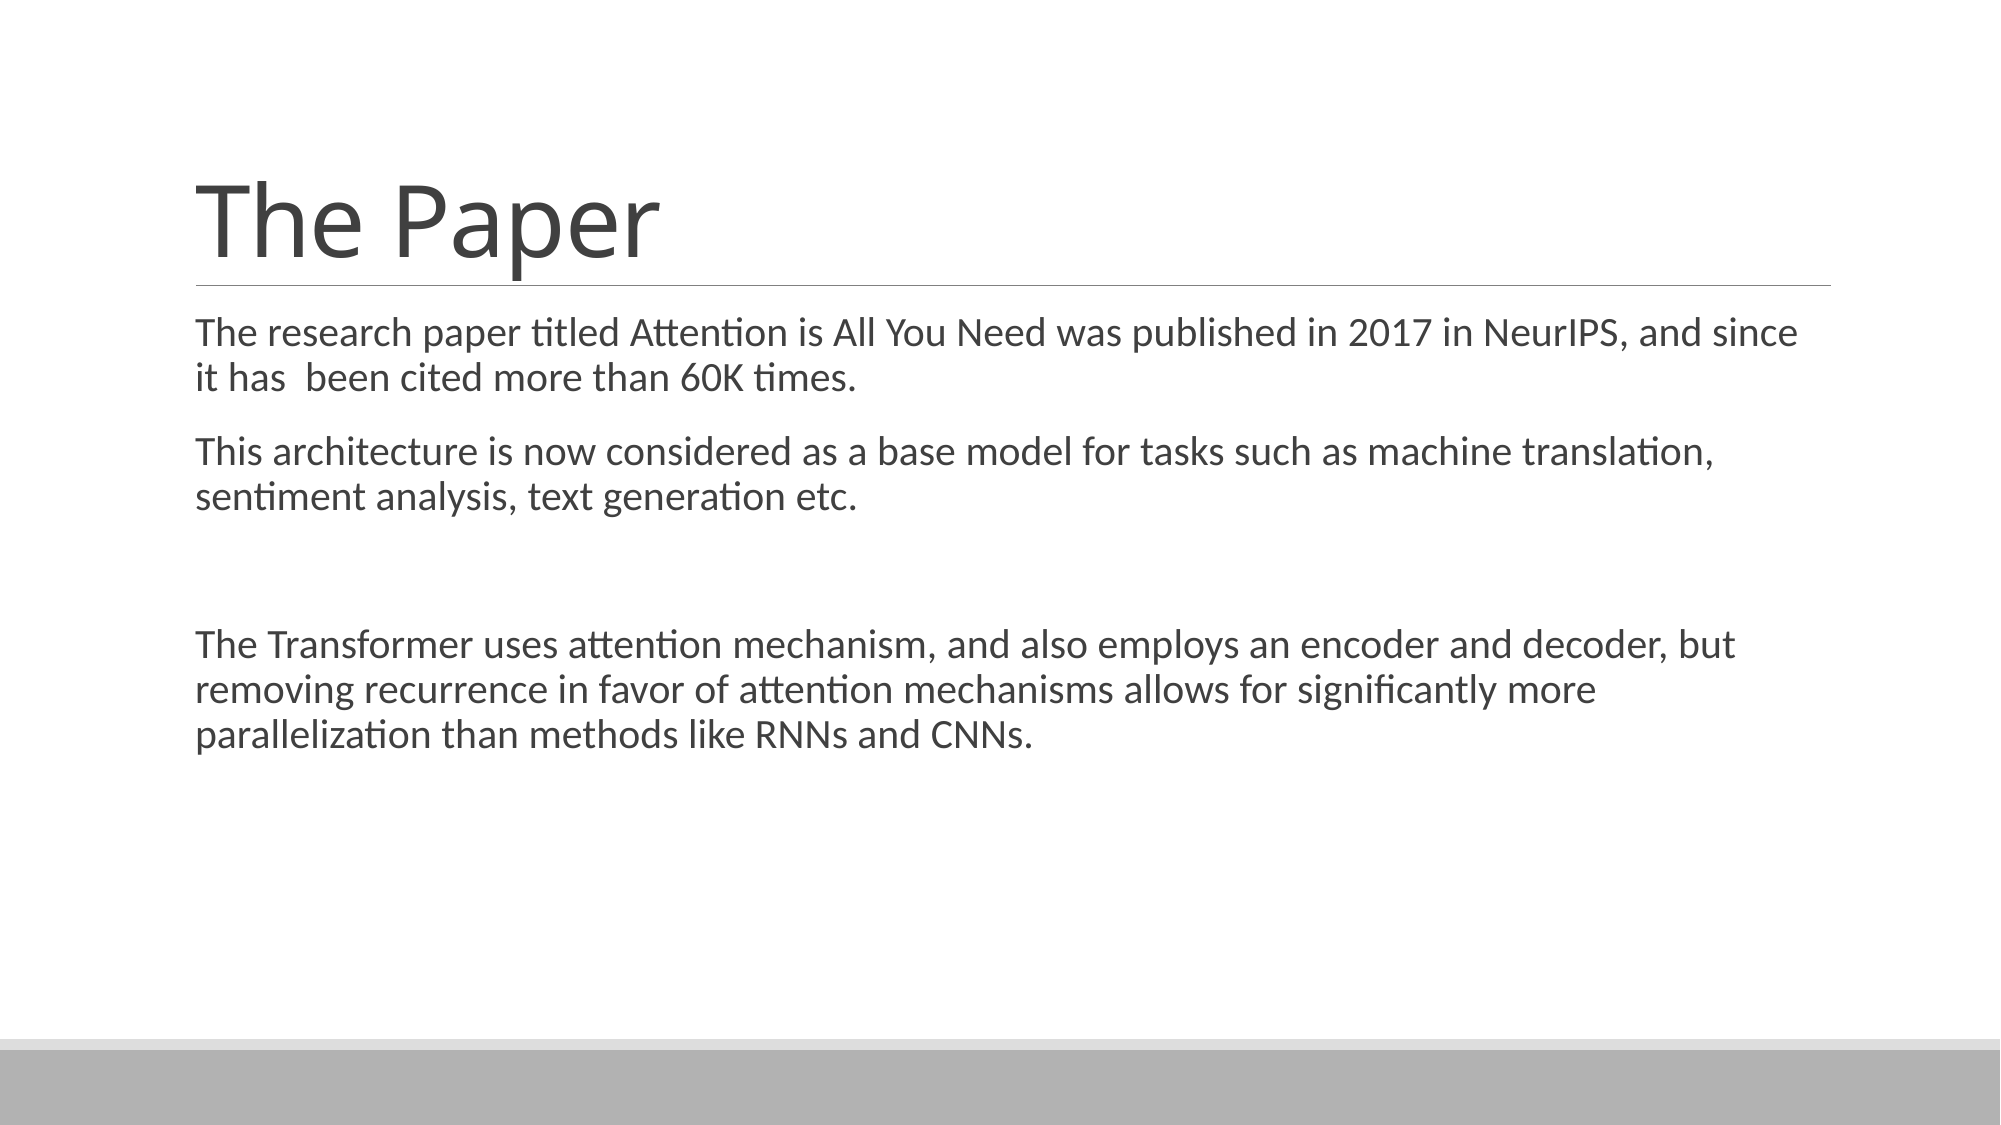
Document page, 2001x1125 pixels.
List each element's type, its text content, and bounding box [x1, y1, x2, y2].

title The Paper [180, 47, 1830, 285]
list The research paper titled Attention is All You Need was published in 2017 in NeurIPS, and since it has been cited more than 60K times. This architecture is now considered as a base model for tasks such as machine translation, sentiment analysis, text generation etc. The Transformer uses attention mechanism, and also employs an encoder and decoder, but removing recurrence in favor of attention mechanisms allows for significantly more parallelization than methods like RNNs and CNNs. [180, 302, 1830, 963]
